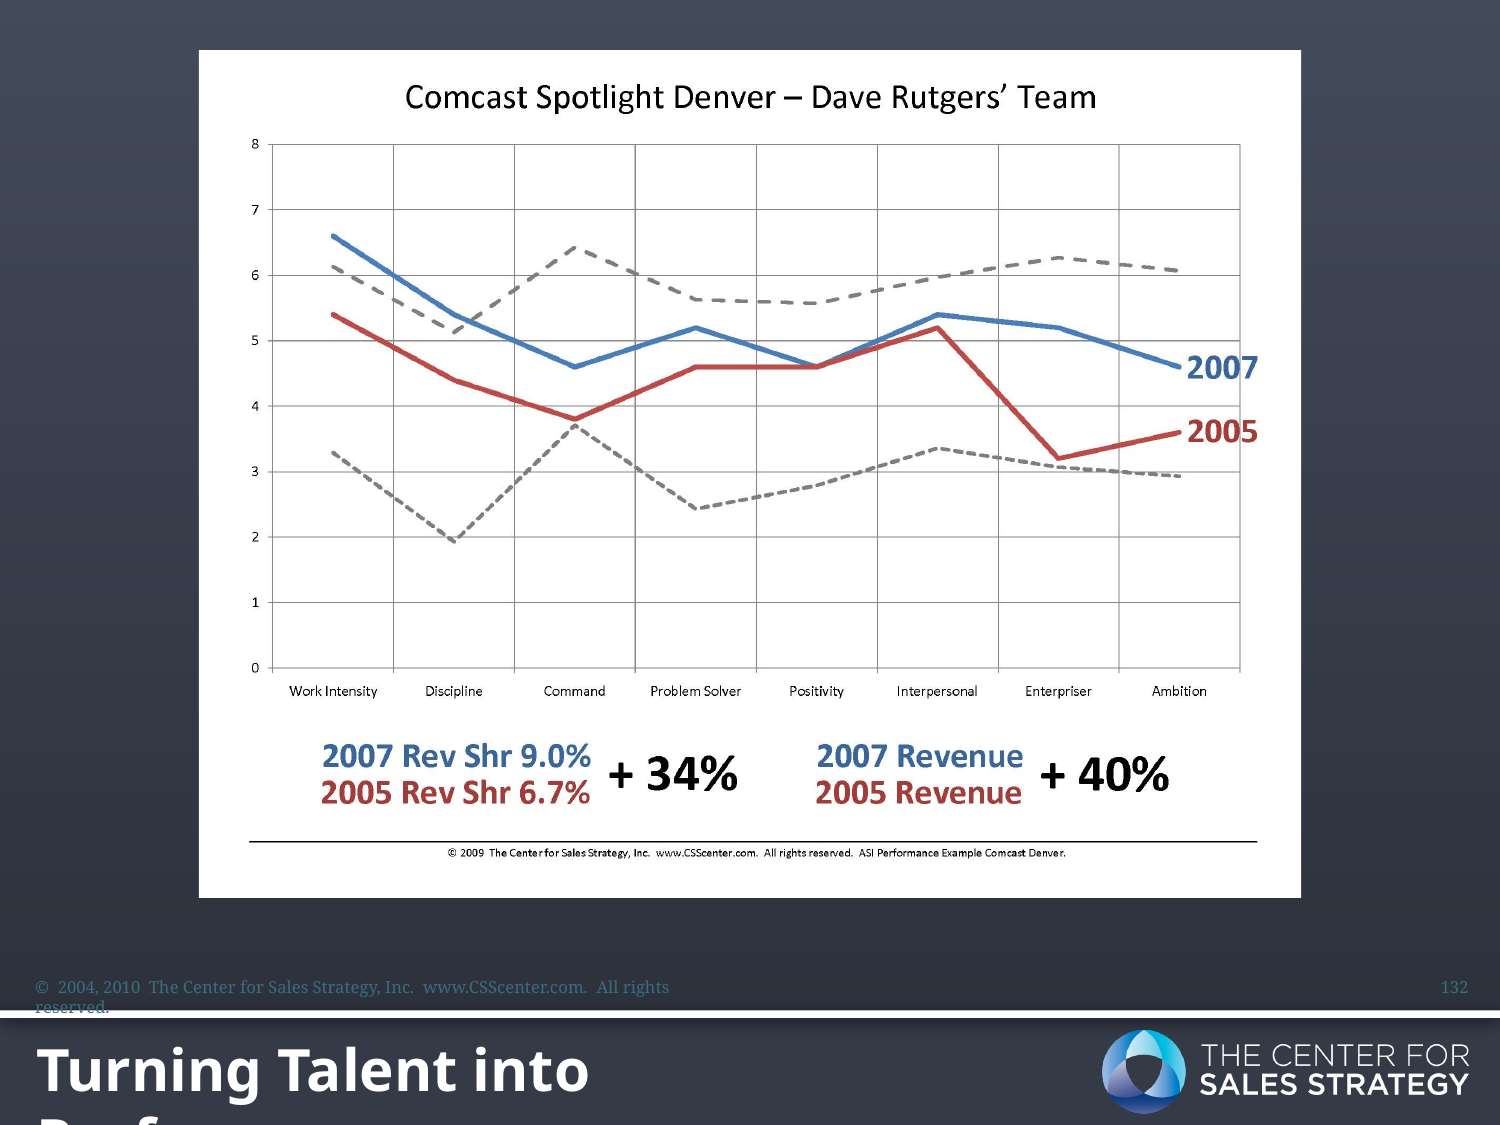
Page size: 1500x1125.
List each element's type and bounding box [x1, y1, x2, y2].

picture [1200, 1044, 1469, 1095]
picture [1094, 1023, 1195, 1121]
picture [198, 49, 1302, 898]
